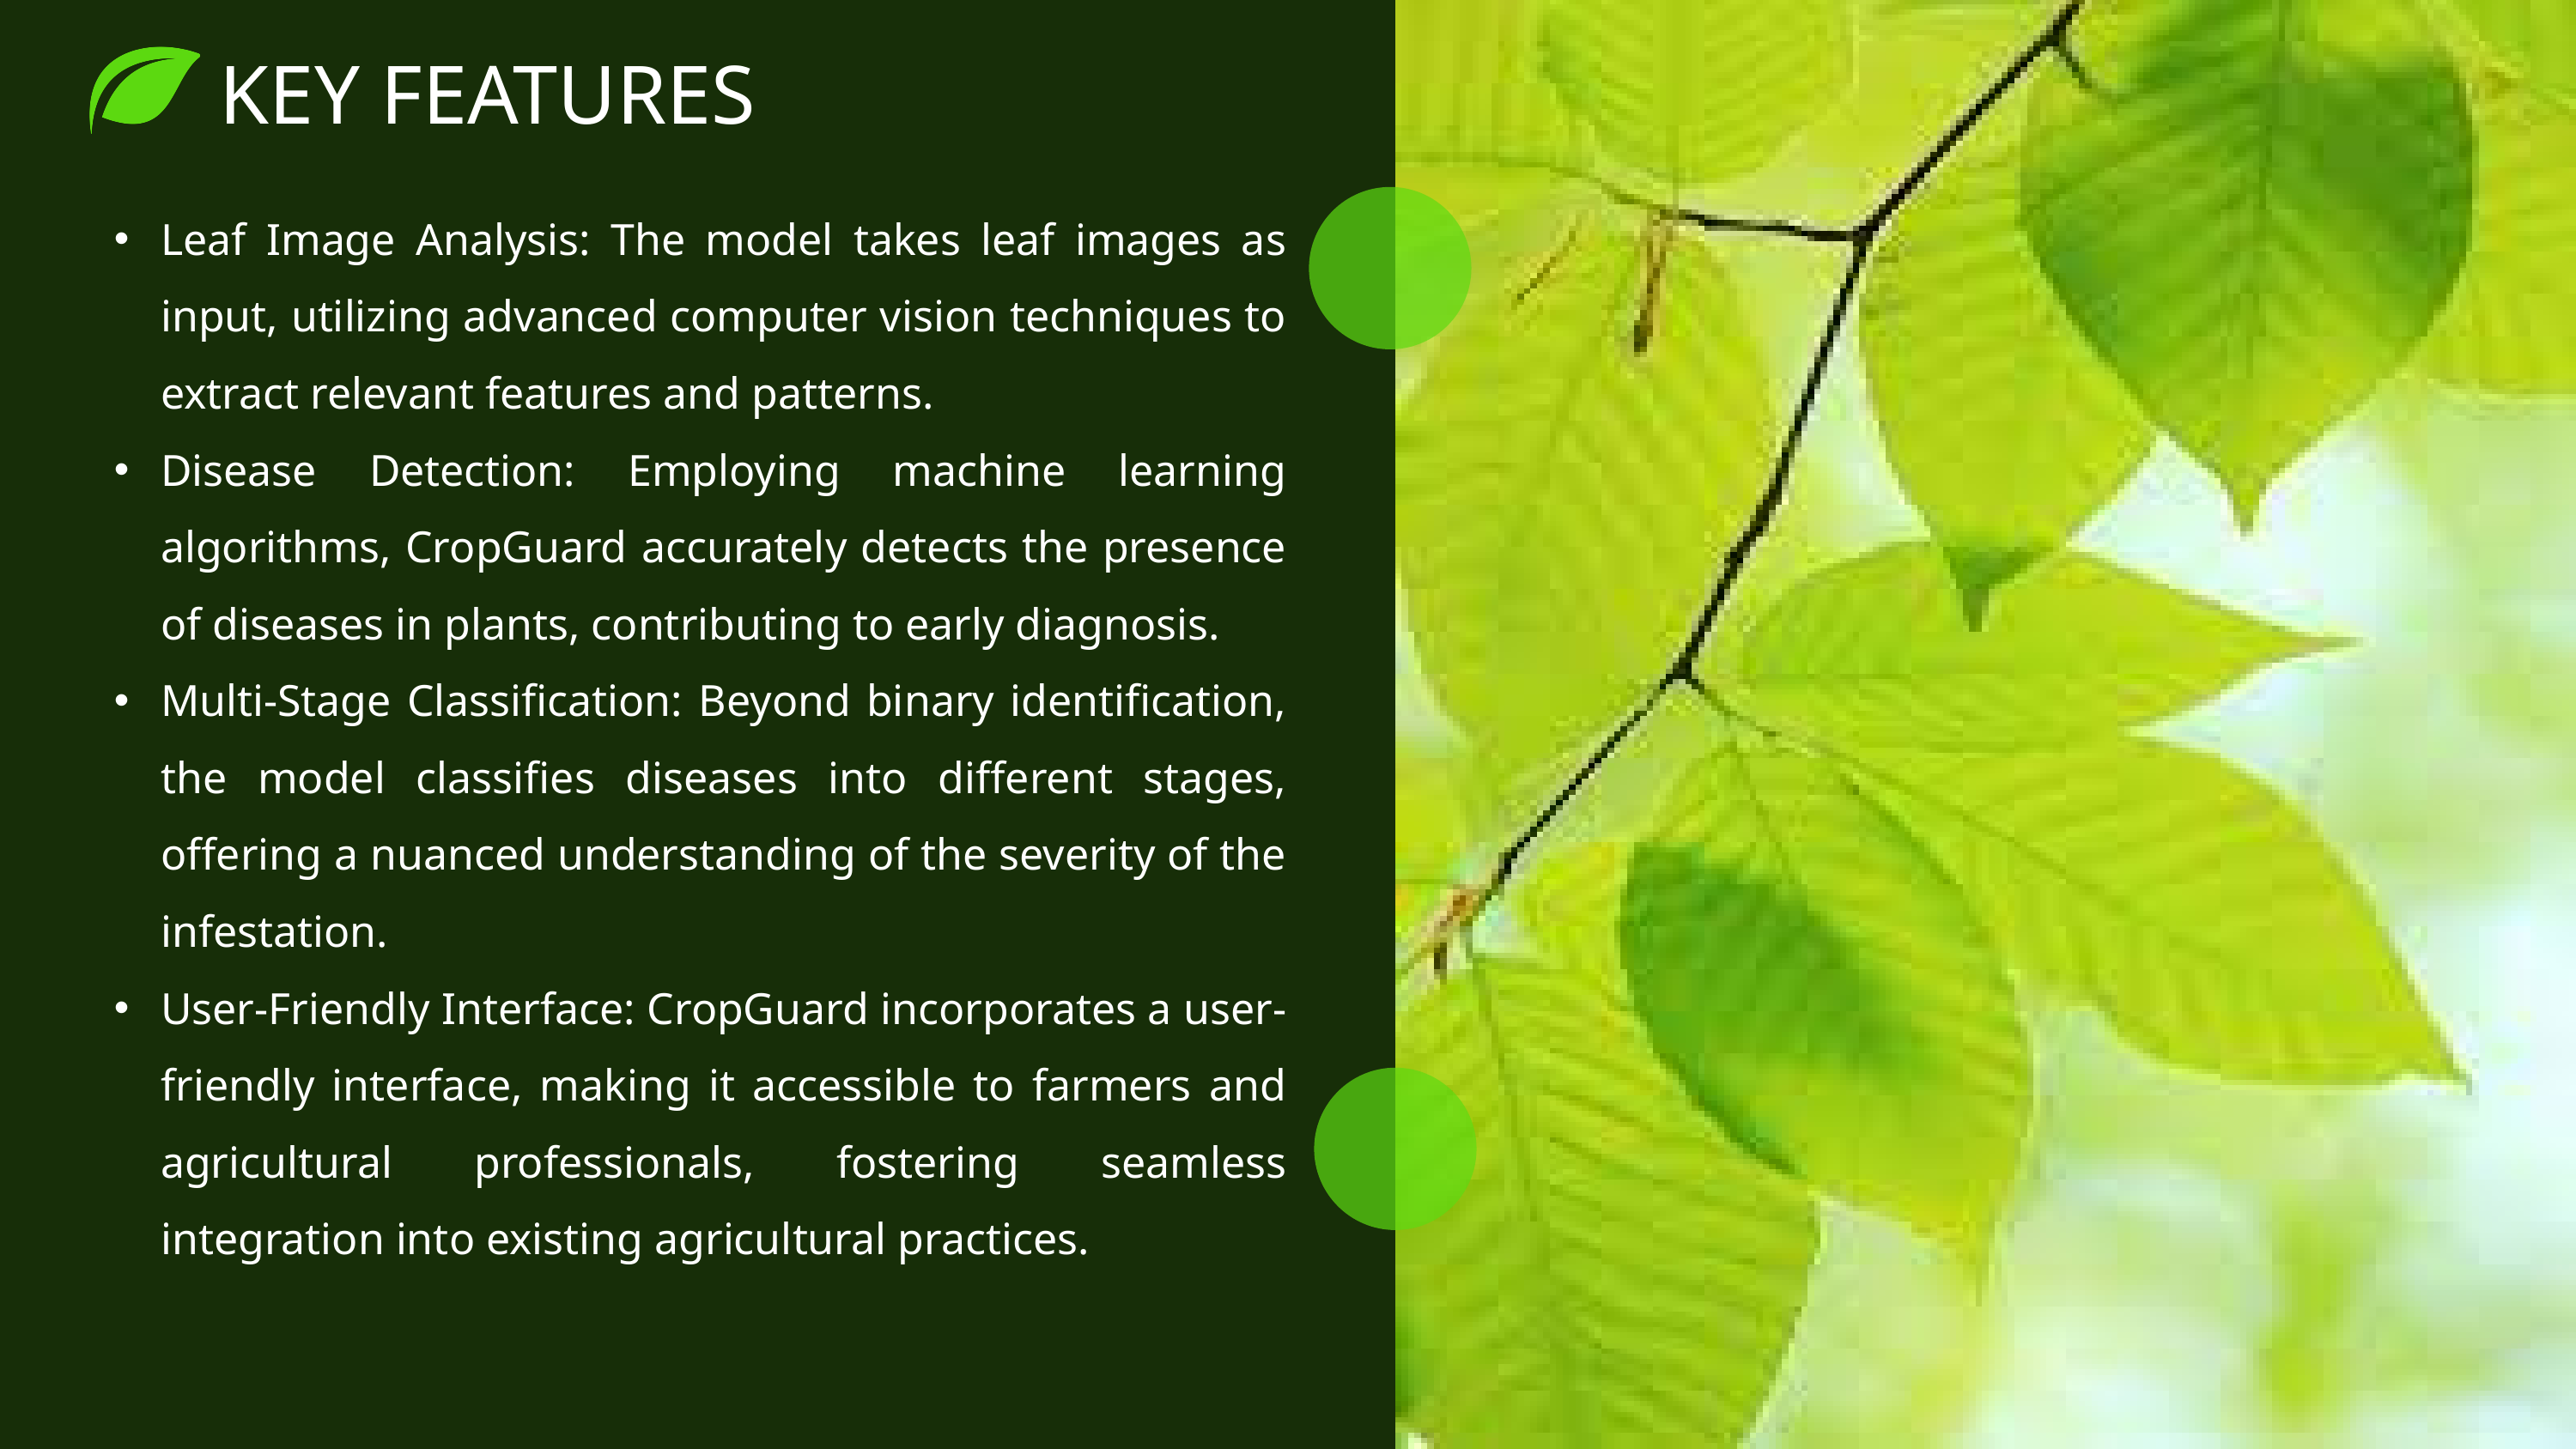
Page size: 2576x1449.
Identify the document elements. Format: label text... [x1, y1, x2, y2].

text_box KEY FEATURES [219, 27, 1154, 141]
text_box Leaf Image Analysis: The model takes leaf images as input, utilizing advanced computer vision techniques to extract relevant features and patterns. Disease Detection: Employing machine learning algorithms, CropGuard accurately detects the presence of diseases in plants, contributing to early diagnosis. Multi-Stage Classification: Beyond binary identification, the model classifies diseases into different stages, offering a nuanced understanding of the severity of the infestation. User-Friendly Interface: CropGuard incorporates a user-friendly interface, making it accessible to farmers and agricultural professionals, fostering seamless integration into existing agricultural practices. [67, 186, 1287, 1264]
picture [1394, 0, 2576, 1449]
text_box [1309, 186, 1472, 350]
text_box [88, 39, 201, 145]
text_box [1314, 1067, 1477, 1231]
